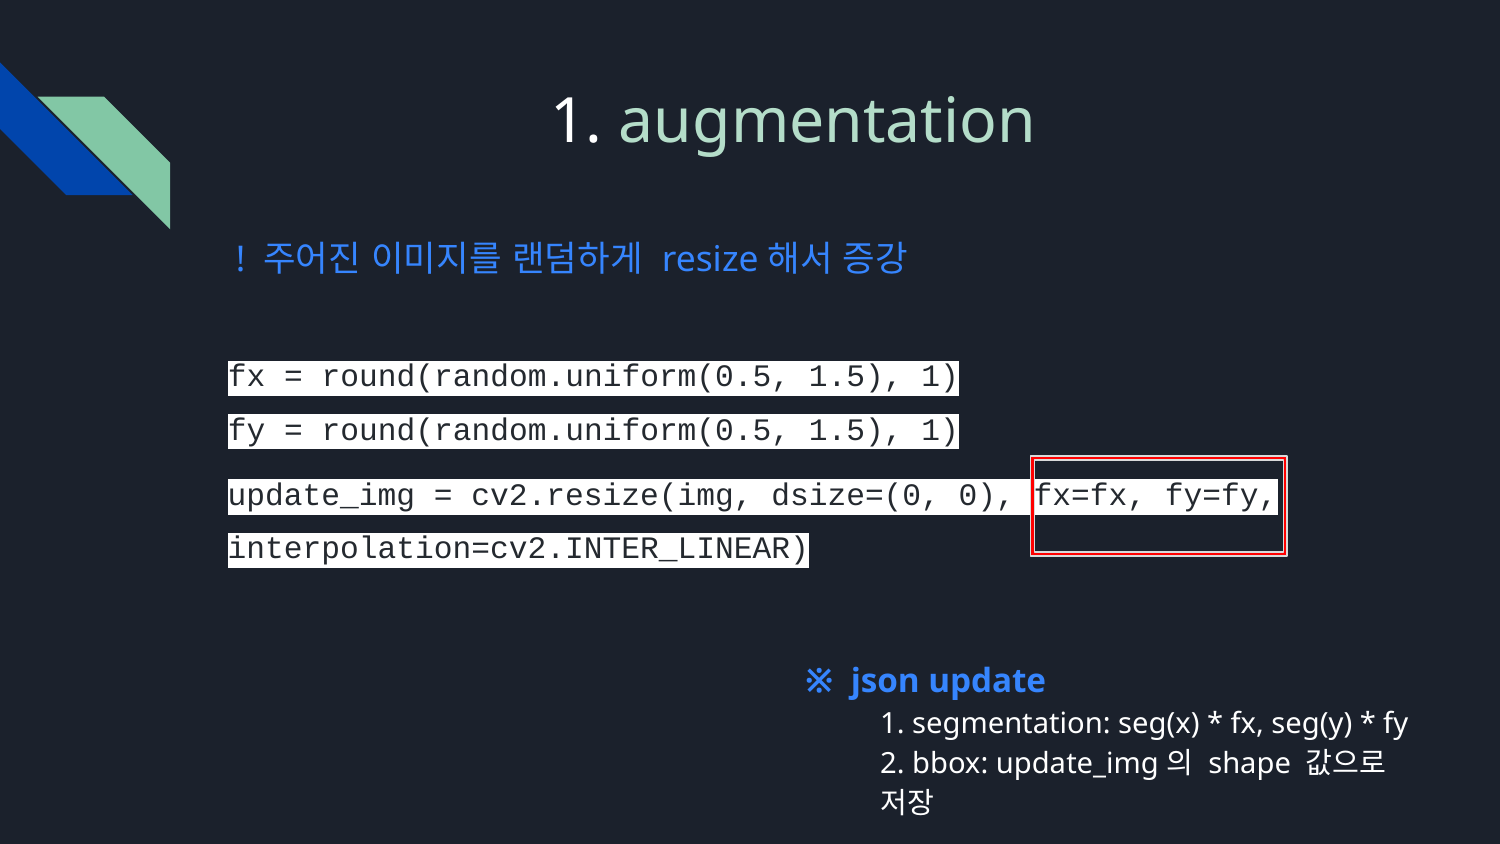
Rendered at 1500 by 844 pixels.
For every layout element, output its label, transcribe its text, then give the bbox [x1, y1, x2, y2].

list fx = round(random.uniform(0.5, 1.5), 1) fy = round(random.uniform(0.5, 1.5), 1) [212, 324, 1347, 405]
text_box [212, 405, 1347, 638]
list ! 주어진 이미지를 랜덤하게 resize해서 증강 [220, 214, 1130, 280]
list ※ json update 1. segmentation: seg(x) * fx, seg(y) * fy 2. bbox: update_img의 shape 값으로 저장 [790, 637, 1433, 825]
title augmentation [212, 64, 1368, 215]
